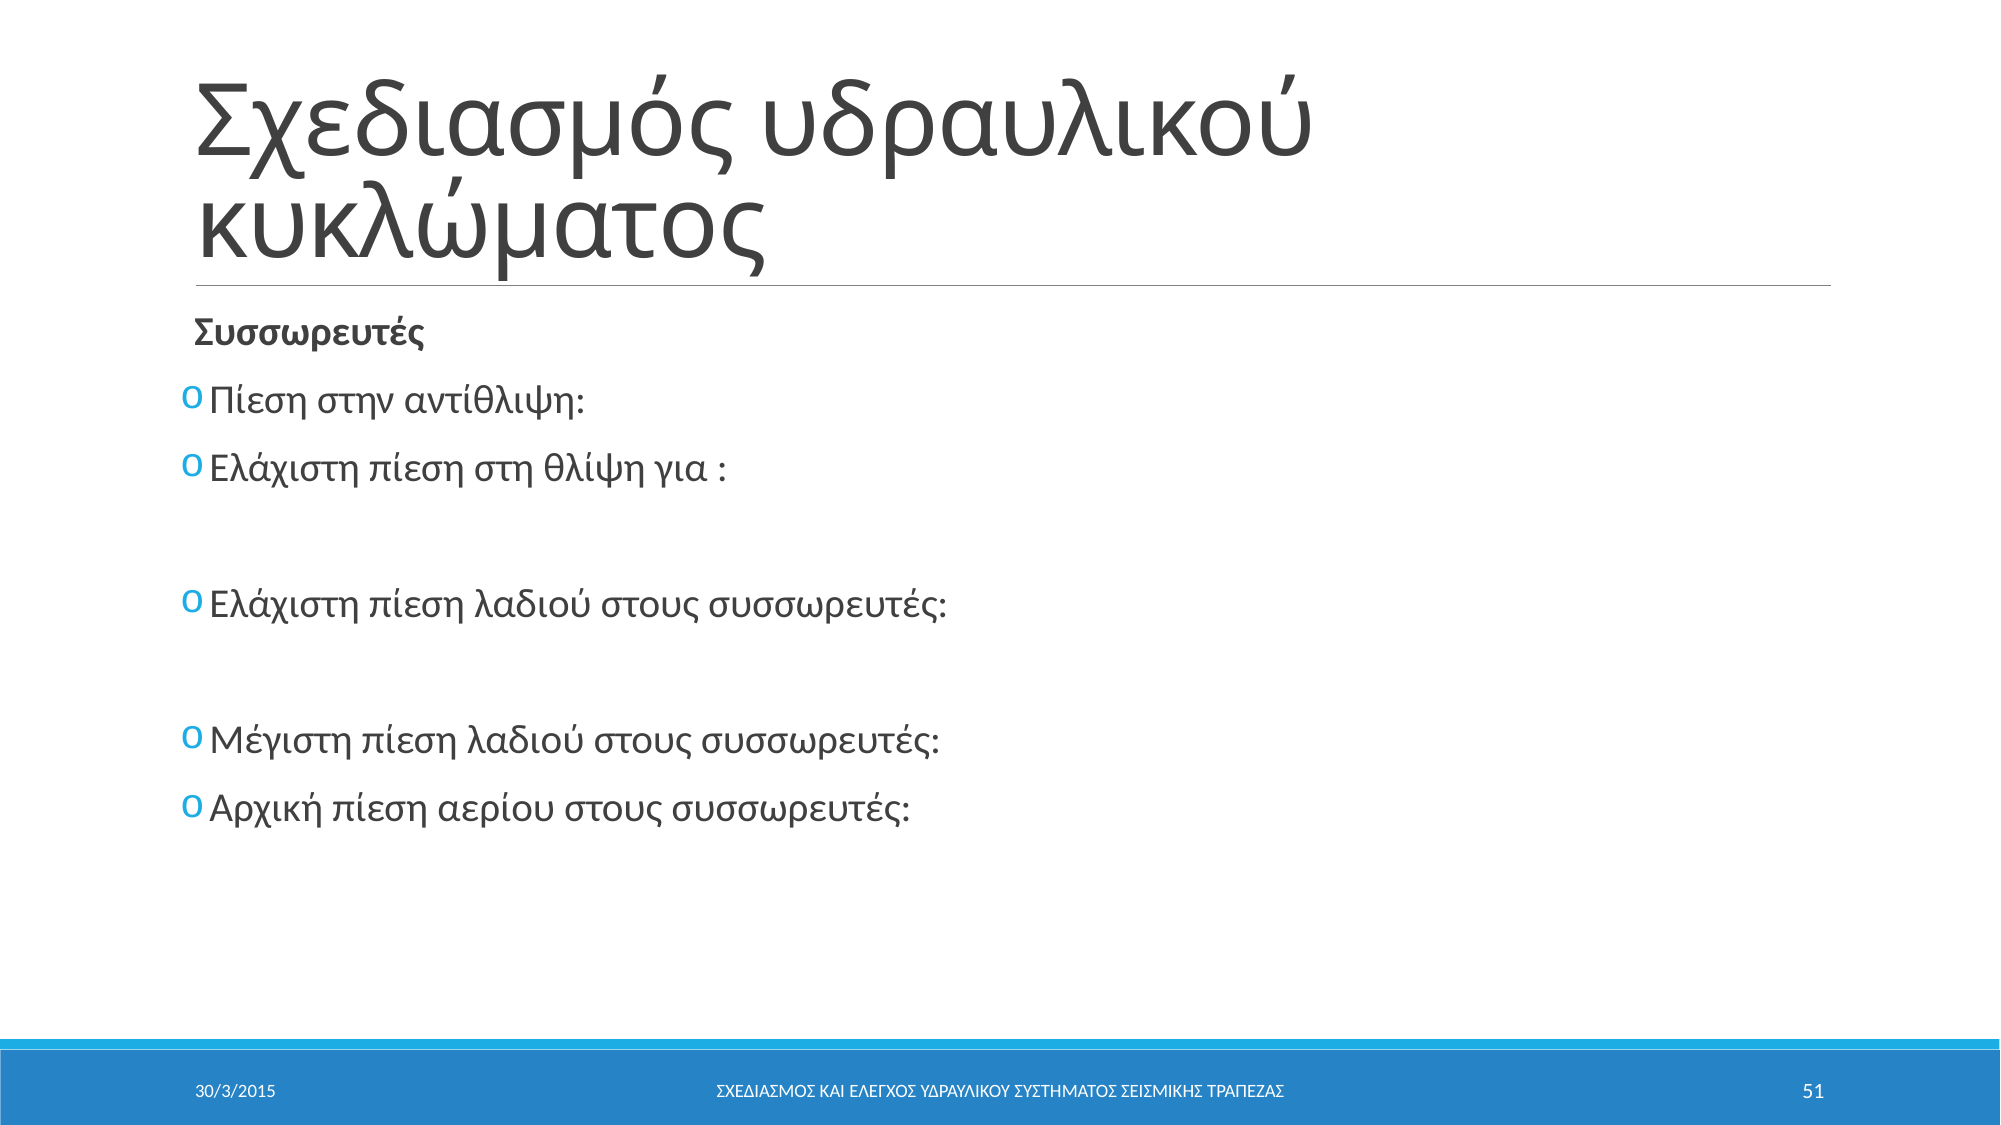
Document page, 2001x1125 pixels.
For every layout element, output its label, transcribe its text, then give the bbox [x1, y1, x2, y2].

footer ΣΧΕΔΙΑΣΜΟΣ ΚΑΙ ΕΛΕΓΧΟΣ ΥΔΡΑΥΛΙΚΟΥ ΣΥΣΤΗΜΑΤΟΣ ΣΕΙΣΜΙΚΗΣ ΤΡΑΠΕΖΑΣ [604, 1059, 1396, 1120]
title Σχεδιασμός υδραυλικού κυκλώματος [180, 47, 1830, 285]
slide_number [180, 1059, 586, 1120]
slide_number 51 [1624, 1059, 1840, 1120]
